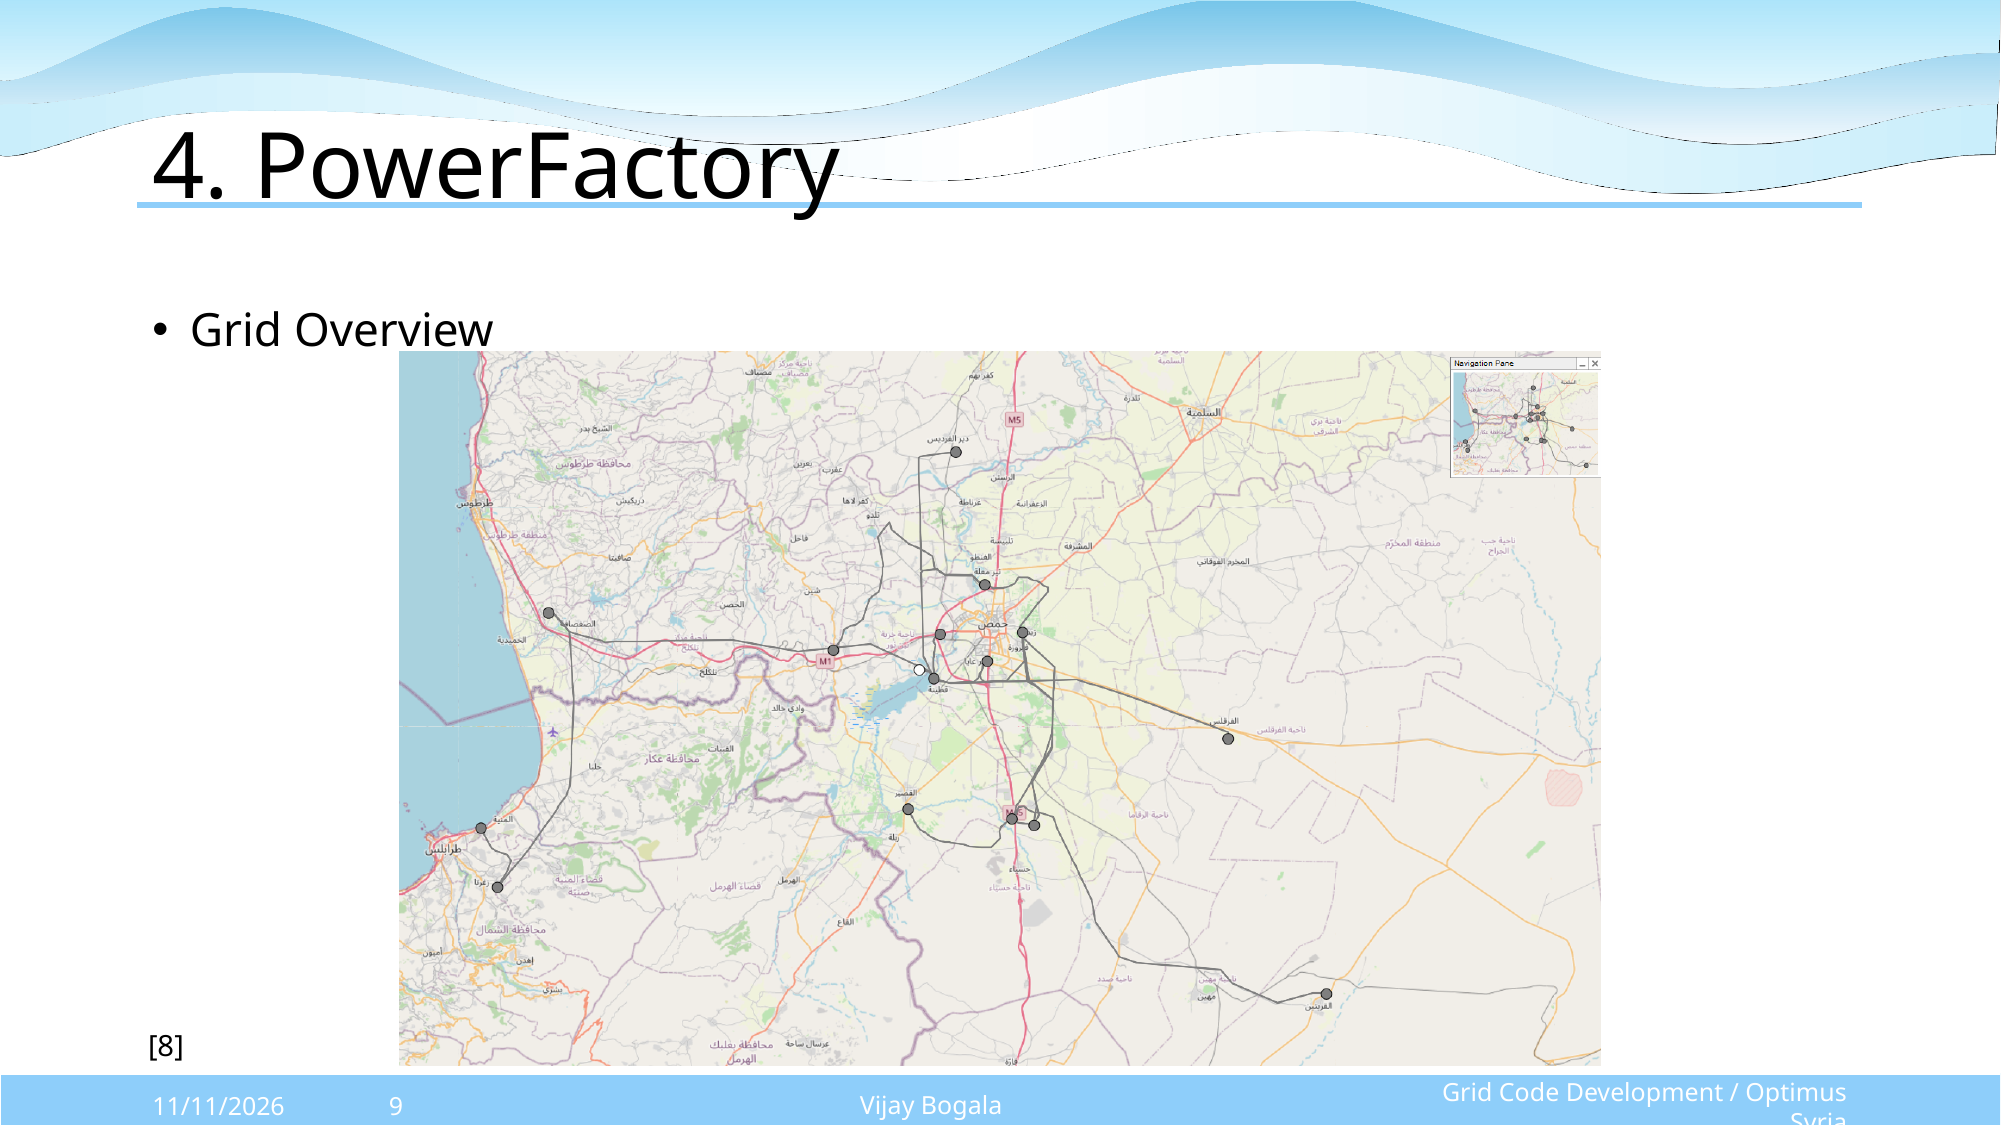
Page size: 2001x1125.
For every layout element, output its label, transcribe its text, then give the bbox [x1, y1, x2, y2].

text_box Vijay Bogala [472, 1076, 1391, 1125]
list Grid Overview [137, 299, 1863, 1014]
picture [398, 350, 1602, 1066]
title 4. PowerFactory [137, 59, 1863, 278]
text_box [8] [133, 1020, 482, 1070]
slide_number 9 [319, 1077, 472, 1125]
text_box Grid Code Development / Optimus Syria [1391, 1076, 1863, 1125]
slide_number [137, 1077, 319, 1125]
